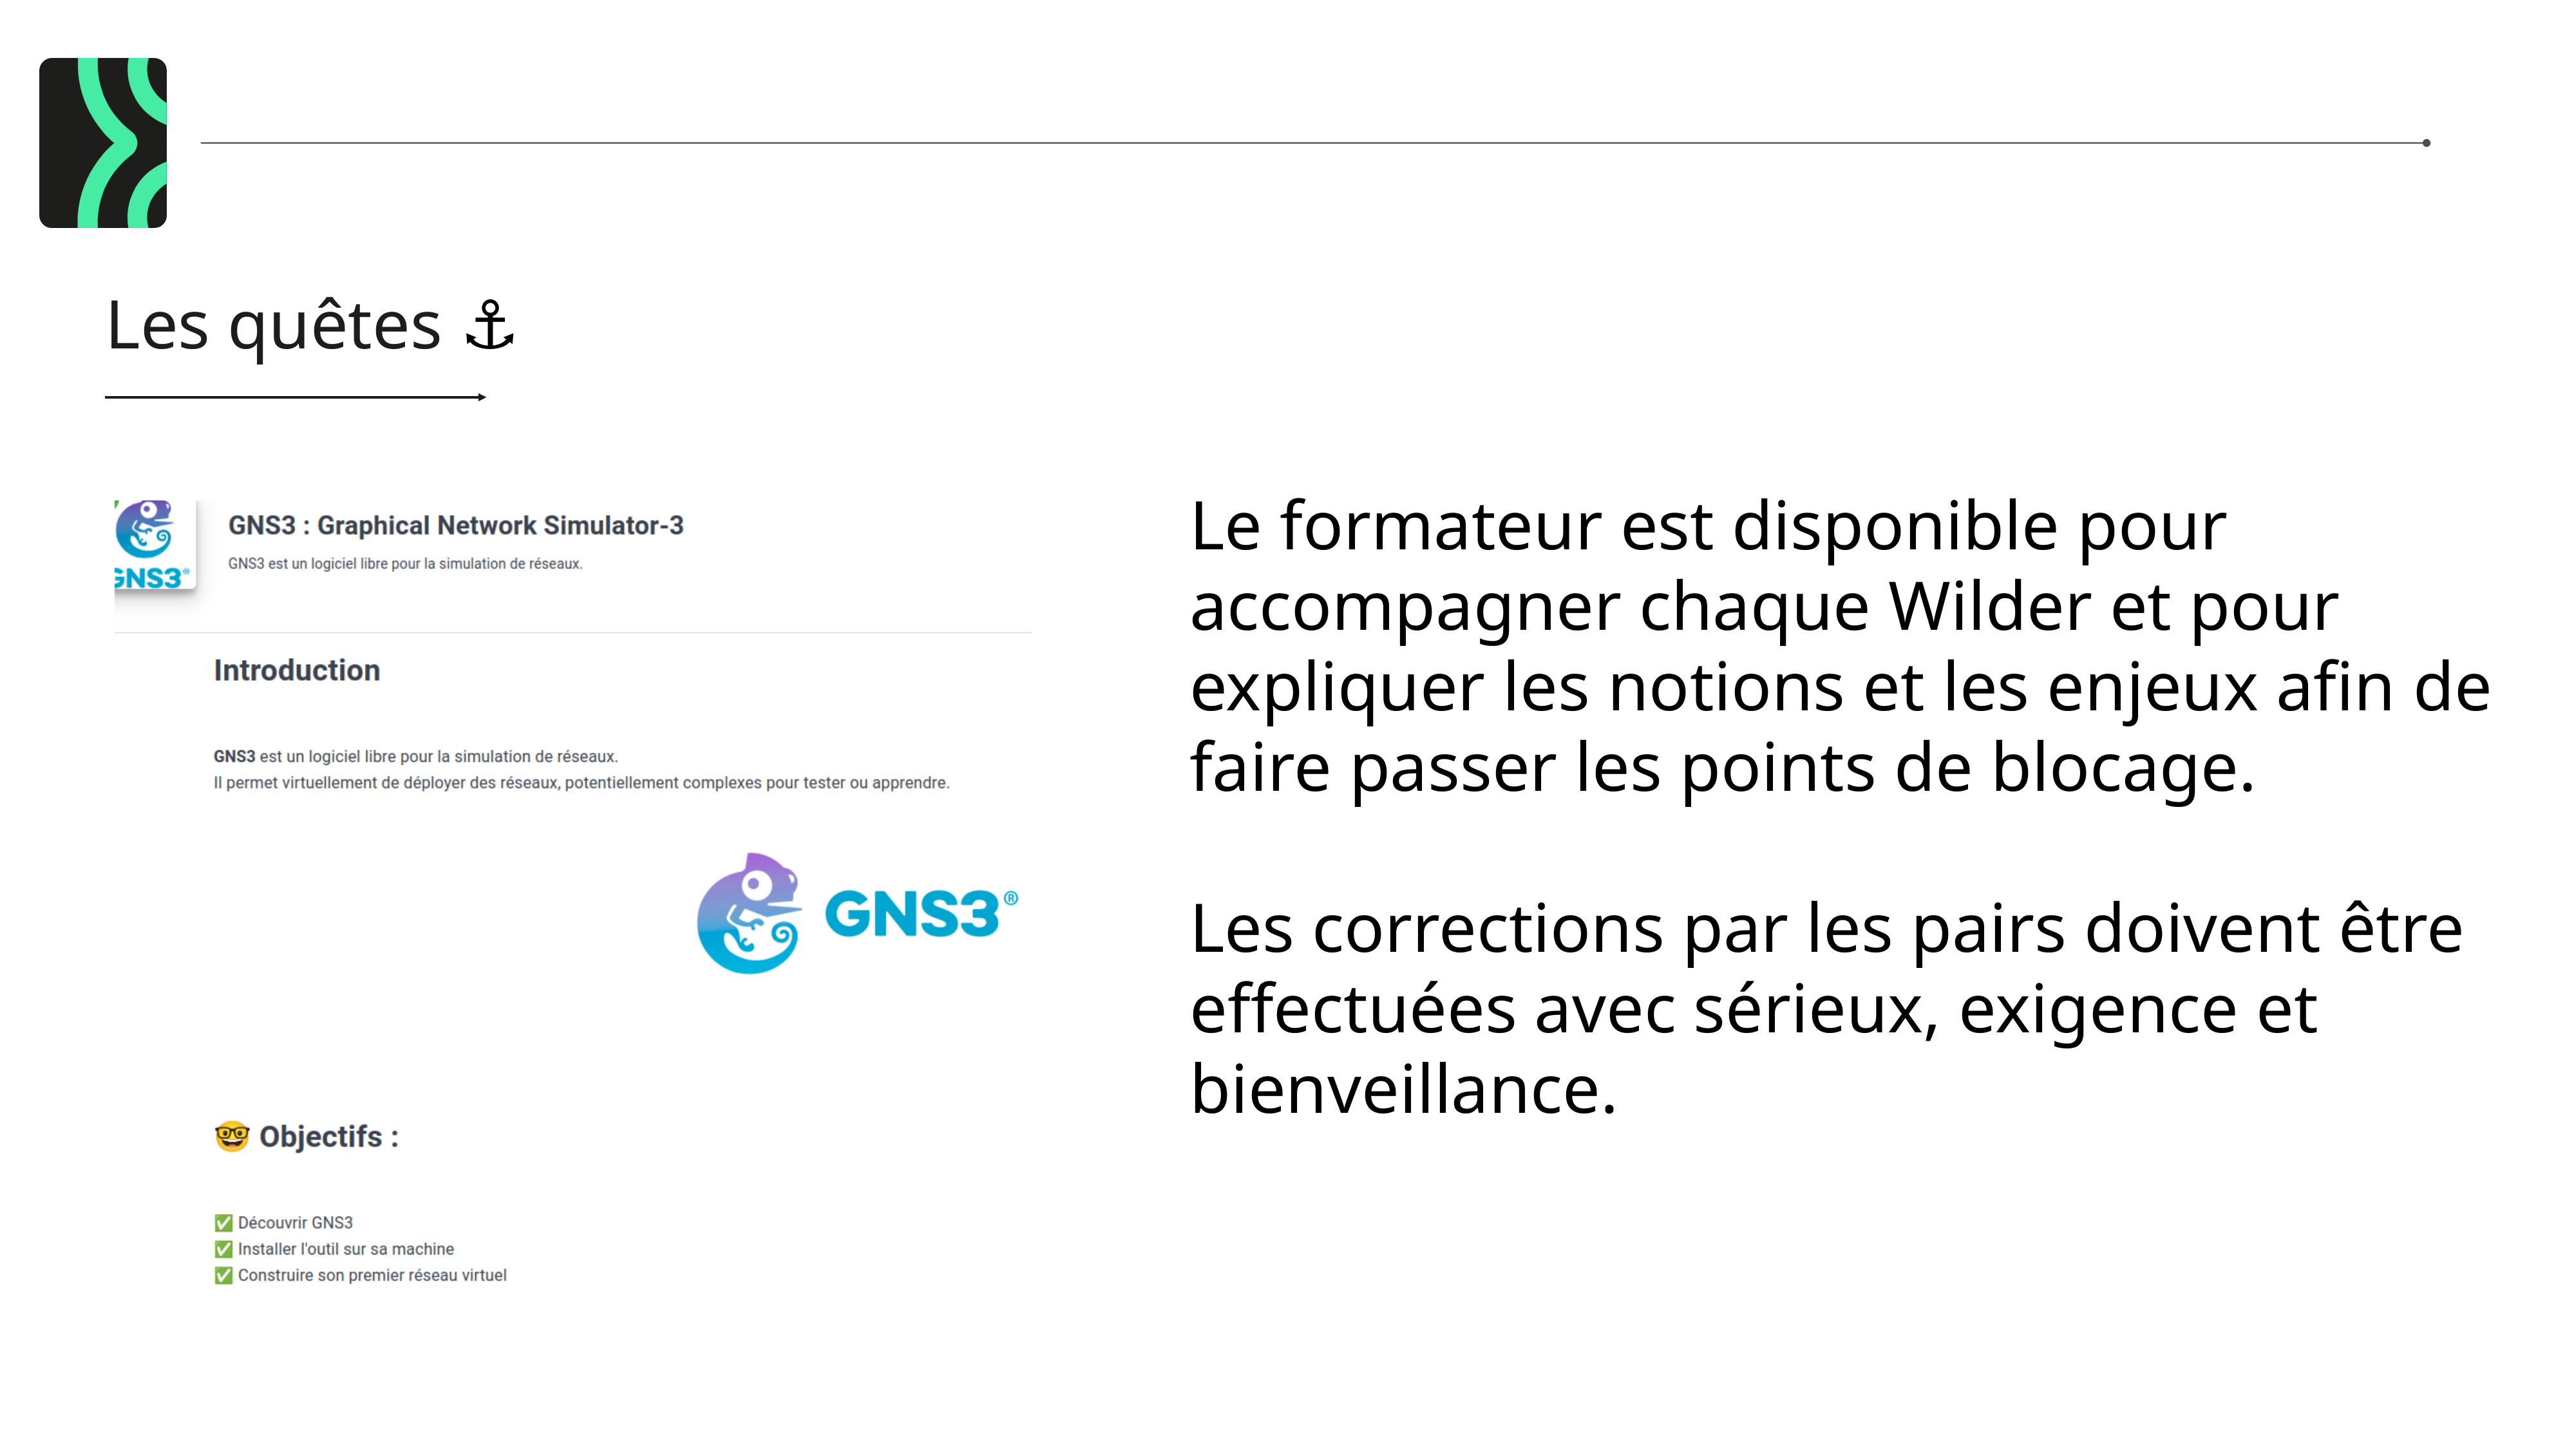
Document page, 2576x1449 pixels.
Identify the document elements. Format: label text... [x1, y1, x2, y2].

text_box Les quêtes ⚓ [100, 276, 634, 368]
text_box Le formateur est disponible pour accompagner chaque Wilder et pour expliquer les notions et les enjeux afin de faire passer les points de blocage. Les corrections par les pairs doivent être effectuées avec sérieux, exigence et bienveillance. [1180, 227, 2520, 1382]
picture [115, 500, 1032, 1293]
picture [39, 58, 167, 228]
